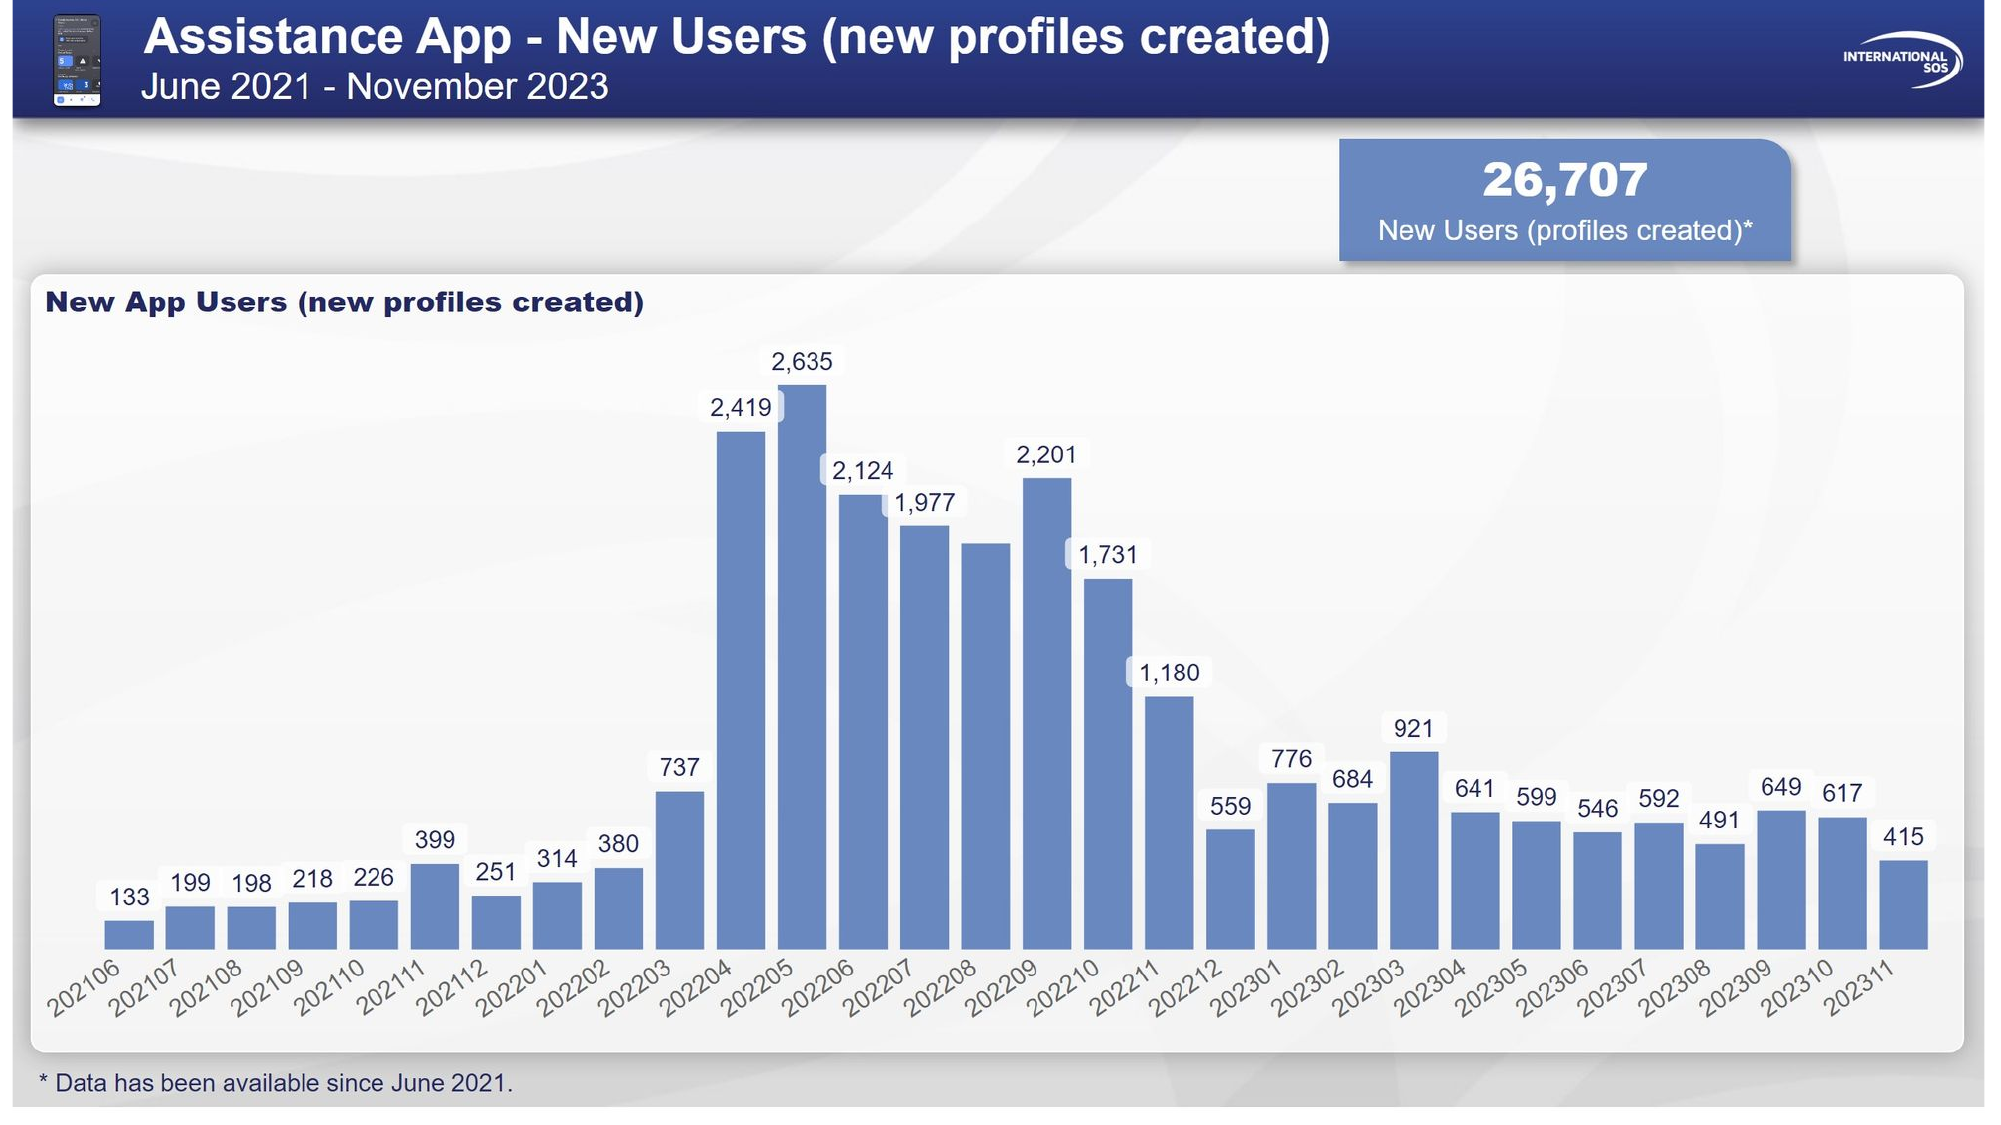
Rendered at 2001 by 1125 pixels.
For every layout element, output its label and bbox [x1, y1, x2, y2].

text_box [12, 0, 1985, 1125]
